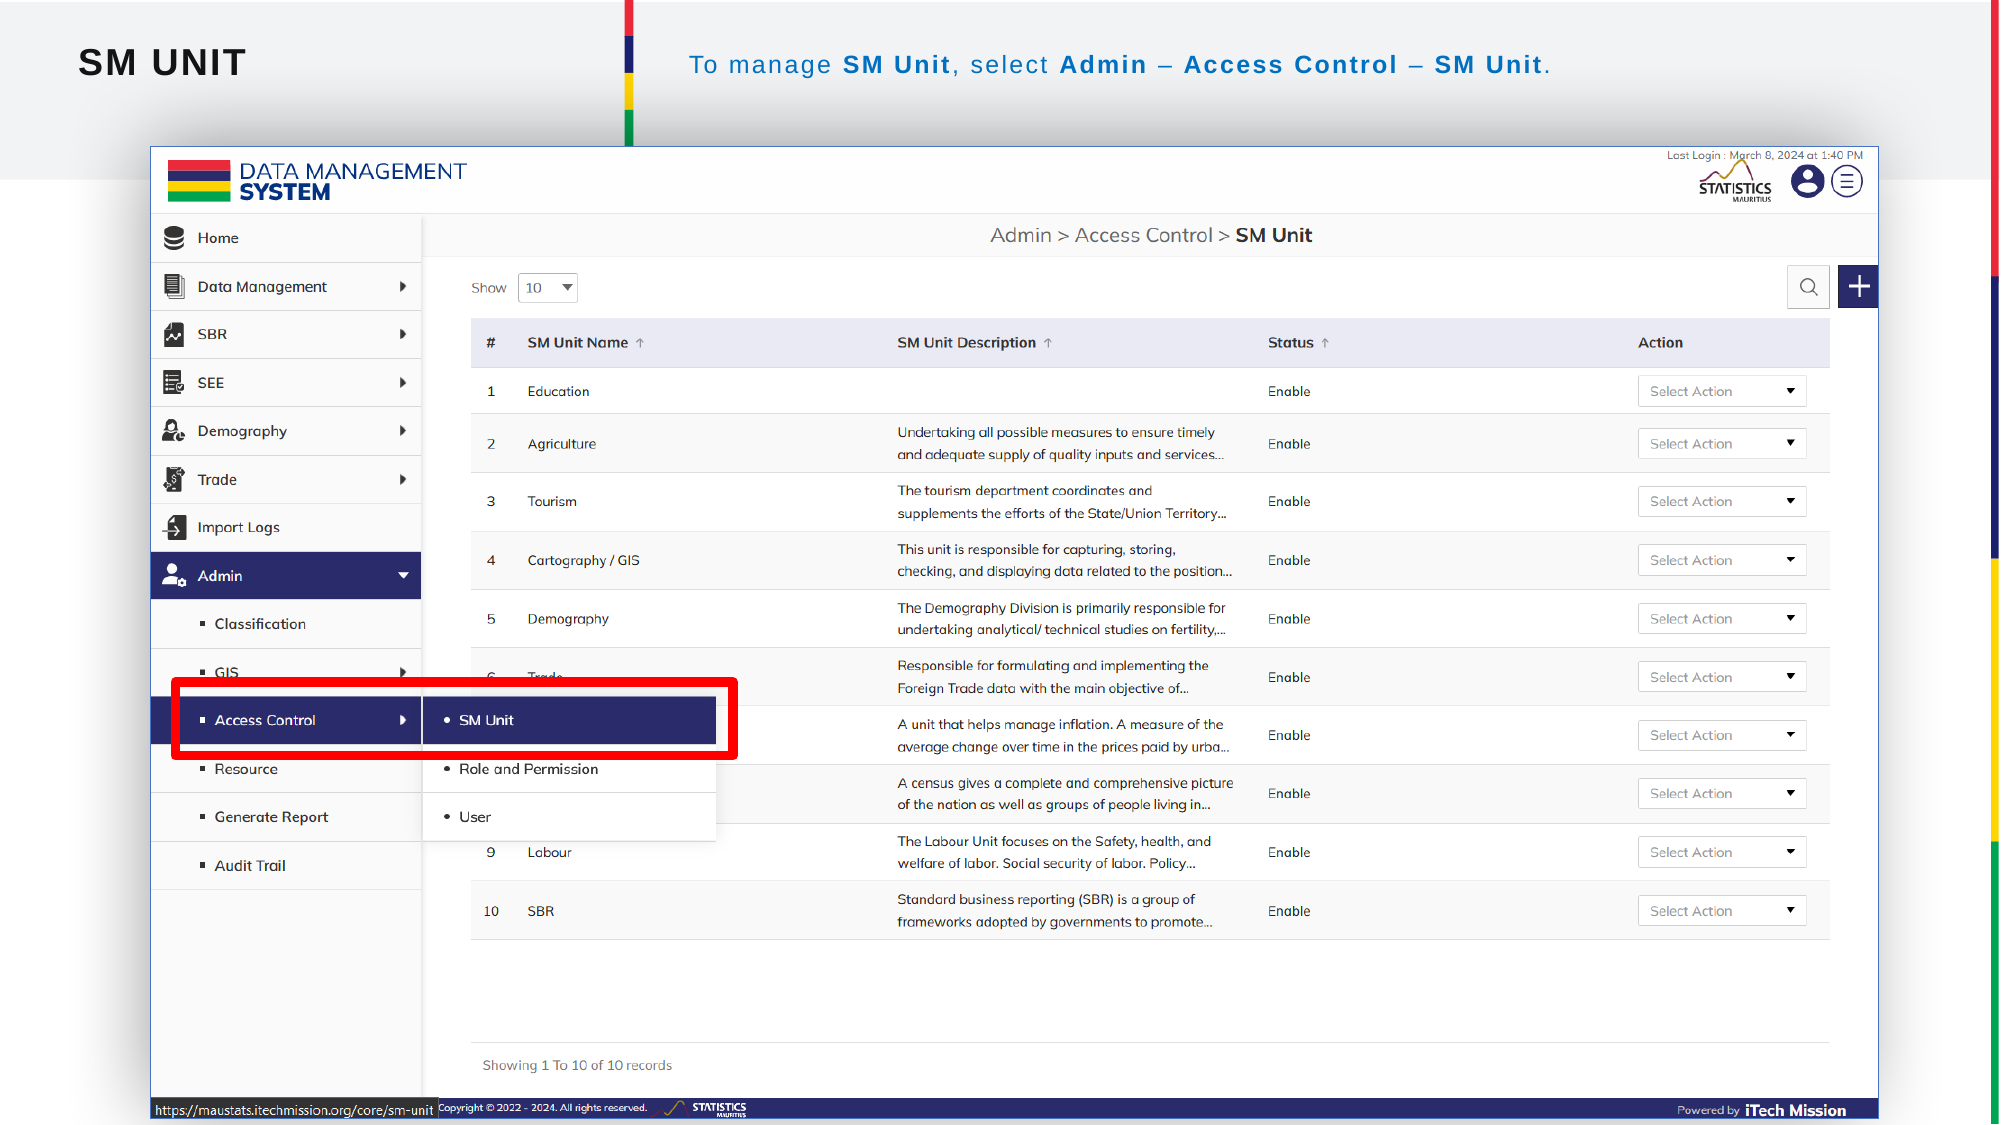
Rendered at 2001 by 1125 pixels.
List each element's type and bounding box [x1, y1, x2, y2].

text_box [1991, 0, 1999, 1124]
text_box [634, 1, 1991, 181]
text_box [63, 37, 624, 91]
text_box [624, 0, 634, 146]
text_box [634, 37, 1883, 91]
picture [150, 146, 1879, 1119]
text_box [0, 1, 624, 181]
